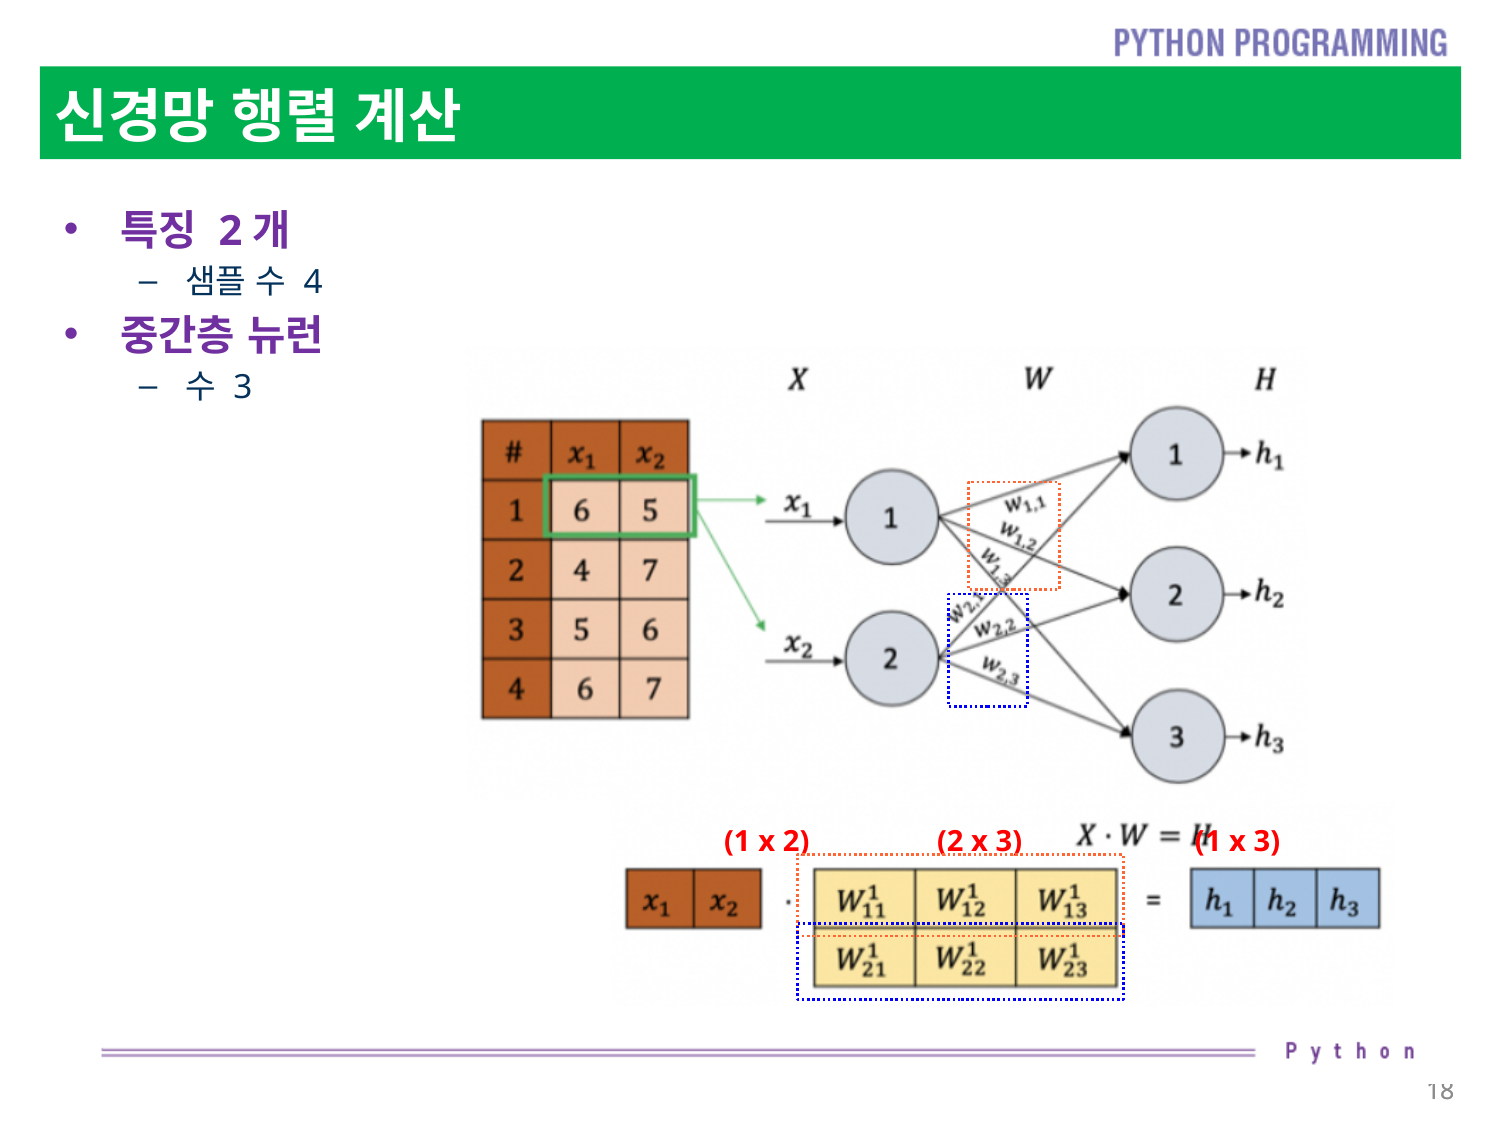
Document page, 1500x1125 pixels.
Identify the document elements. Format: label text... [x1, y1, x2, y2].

picture [1106, 13, 1462, 66]
slide_number 18 [1119, 1071, 1470, 1112]
picture [18, 1020, 1483, 1084]
picture [453, 331, 1395, 1006]
title 신경망 행렬 계산 [39, 76, 1444, 152]
list 특징 2개 샘플 수 4 중간층 뉴런 수 3 [48, 195, 1461, 1041]
